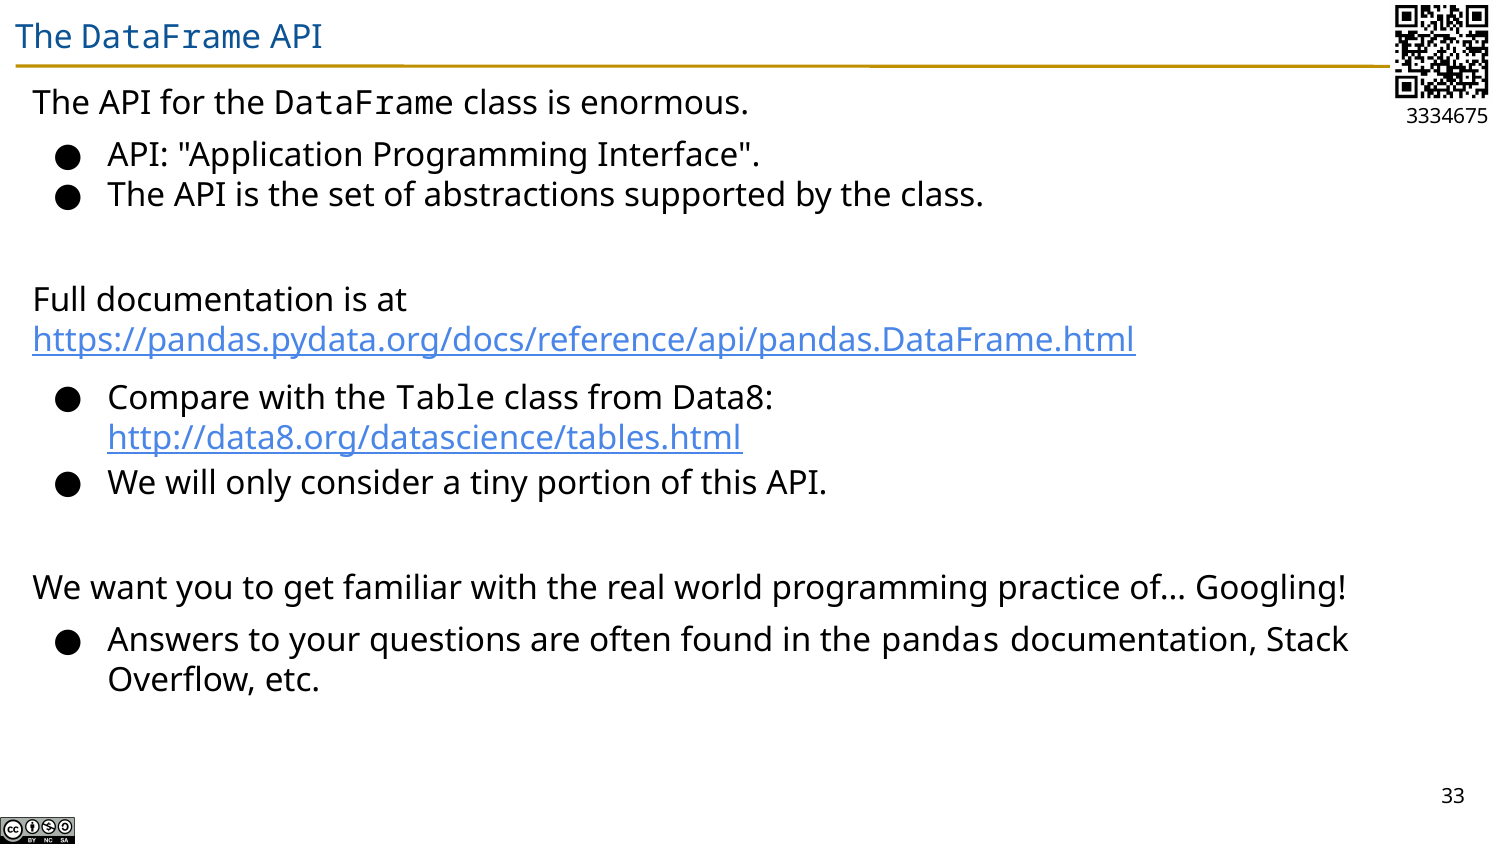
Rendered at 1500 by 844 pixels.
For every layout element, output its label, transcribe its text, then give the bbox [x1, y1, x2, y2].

picture [0, 817, 75, 844]
title The DataFrame API [0, 0, 1398, 65]
list The API for the DataFrame class is enormous. API: "Application Programming Interface". The API is the set of abstractions supported by the class. Full documentation is at https://pandas.pydata.org/docs/reference/api/pandas.DataFrame.html Compare with the Table class from Data8: http://data8.org/datascience/tables.html We will only consider a tiny portion of this API. We want you to get familiar with the real world programming practice of… Googling! Answers to your questions are often found in the pandas documentation, Stack Overflow, etc. [17, 65, 1416, 627]
slide_number 33 [1389, 764, 1480, 830]
picture [1398, 0, 1493, 103]
